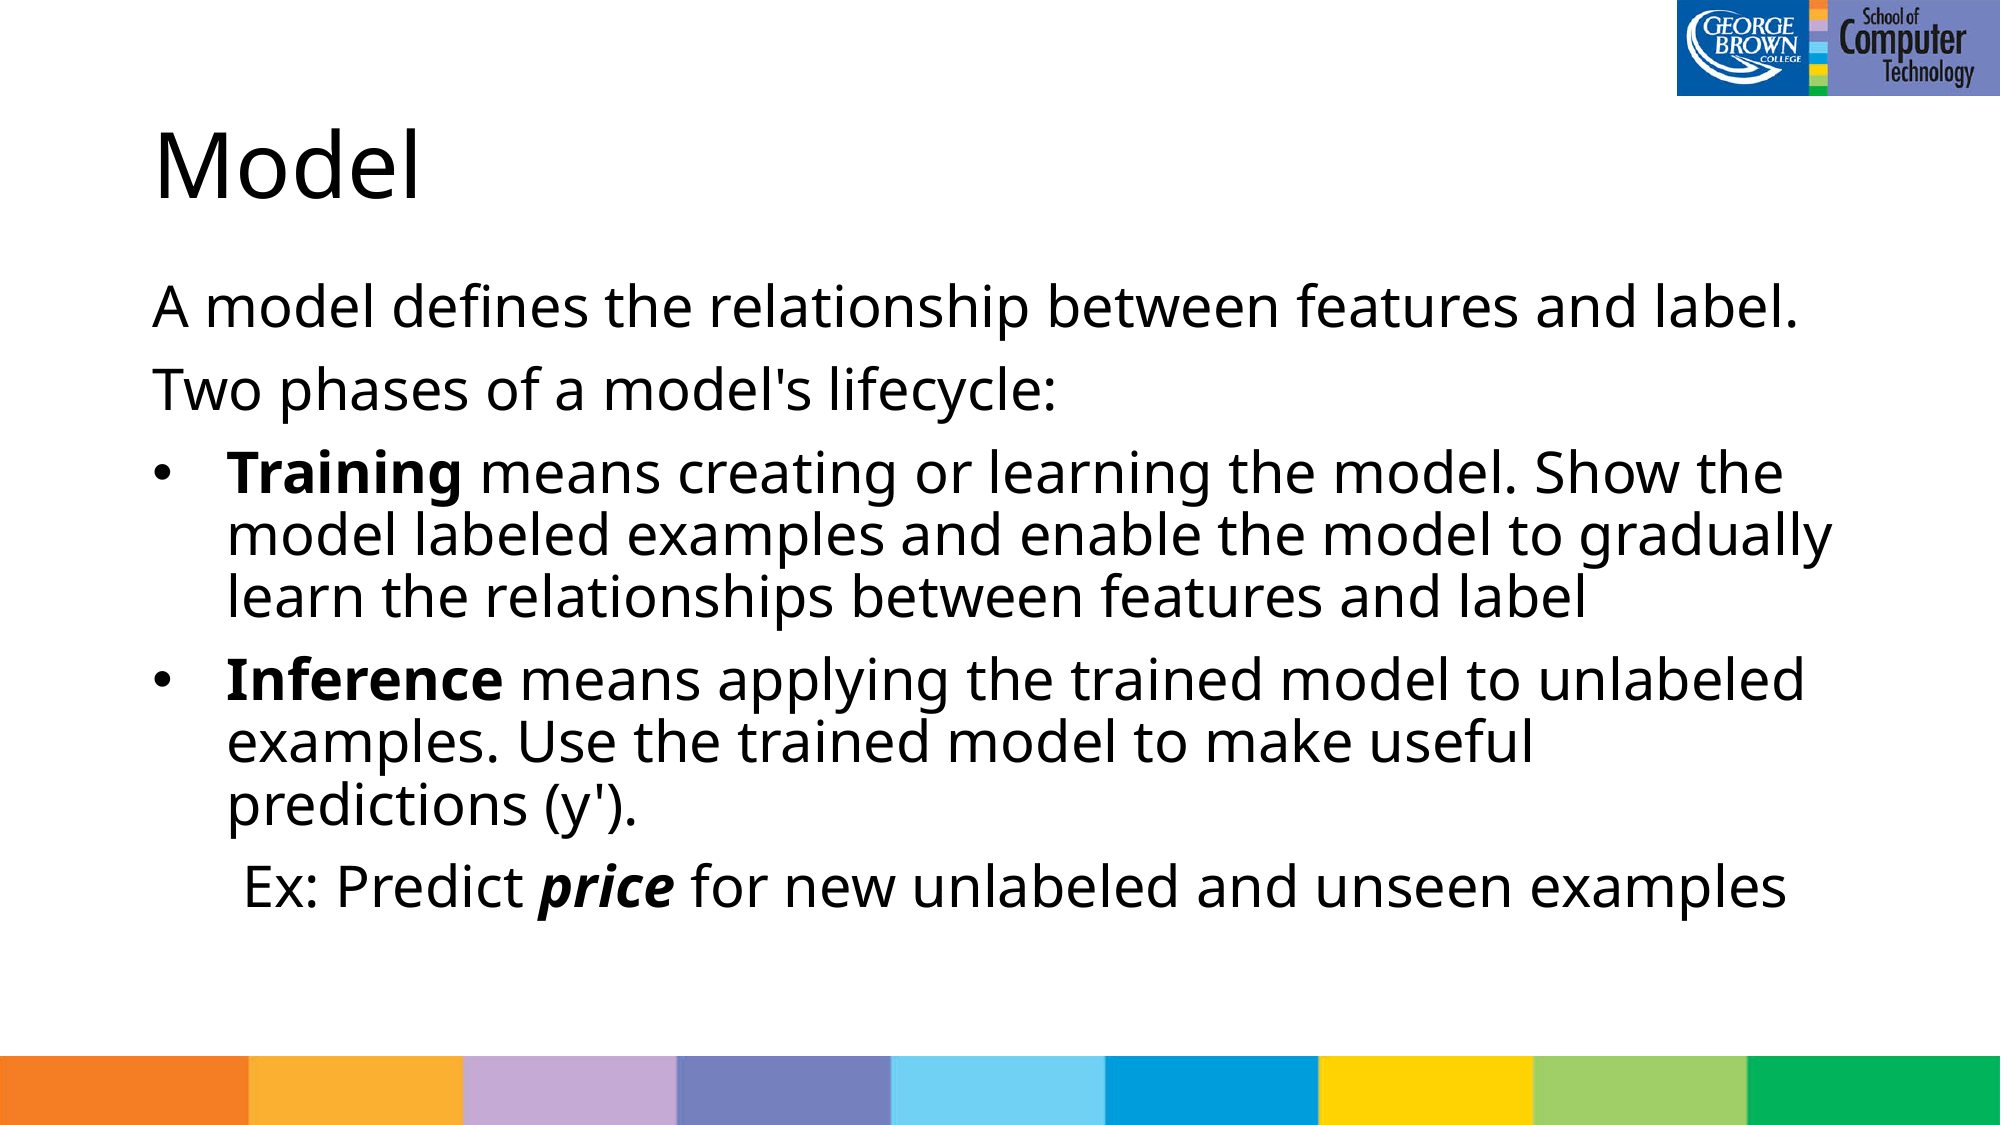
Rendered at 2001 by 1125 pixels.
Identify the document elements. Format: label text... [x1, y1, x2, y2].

list A model defines the relationship between features and label. Two phases of a model's lifecycle: Training means creating or learning the model. Show the model labeled examples and enable the model to gradually learn the relationships between features and label Inference means applying the trained model to unlabeled examples. Use the trained model to make useful predictions (y'). Ex: Predict price for new unlabeled and unseen examples [137, 270, 1863, 985]
picture [1318, 1056, 2000, 1125]
picture [1677, 0, 2000, 96]
title Model [137, 59, 1863, 270]
picture [0, 1056, 1105, 1125]
